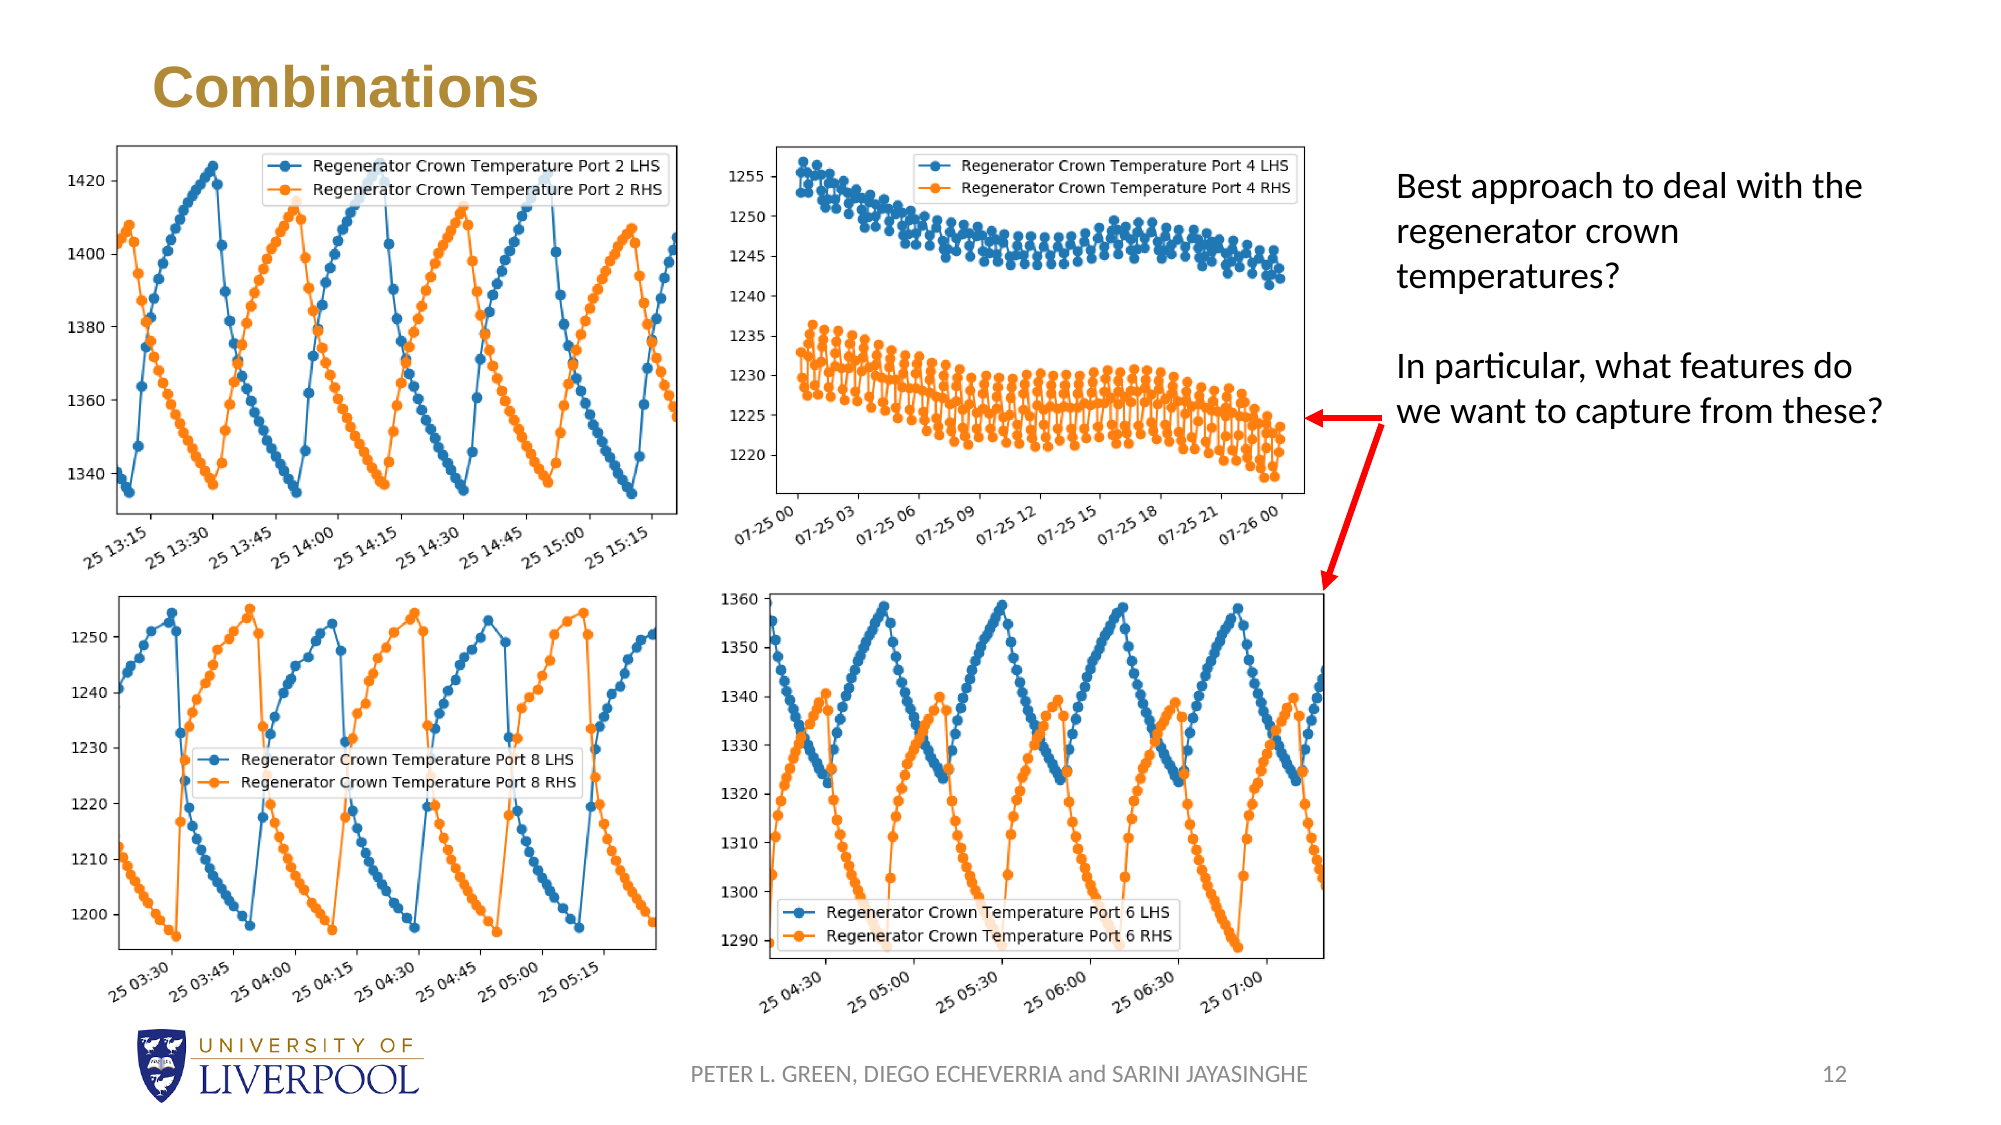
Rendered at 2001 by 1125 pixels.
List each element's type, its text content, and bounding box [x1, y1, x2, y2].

slide_number 12 [1412, 1042, 1863, 1103]
footer PETER L. GREEN, DIEGO ECHEVERRIA and SARINI JAYASINGHE [662, 1042, 1338, 1103]
picture [137, 1029, 424, 1103]
title Combinations [137, 59, 1863, 118]
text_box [1323, 424, 1382, 591]
text_box Best approach to deal with the regenerator crown temperatures? In particular, what features do we want to capture from these? [1381, 154, 1903, 439]
picture [50, 135, 1347, 1026]
